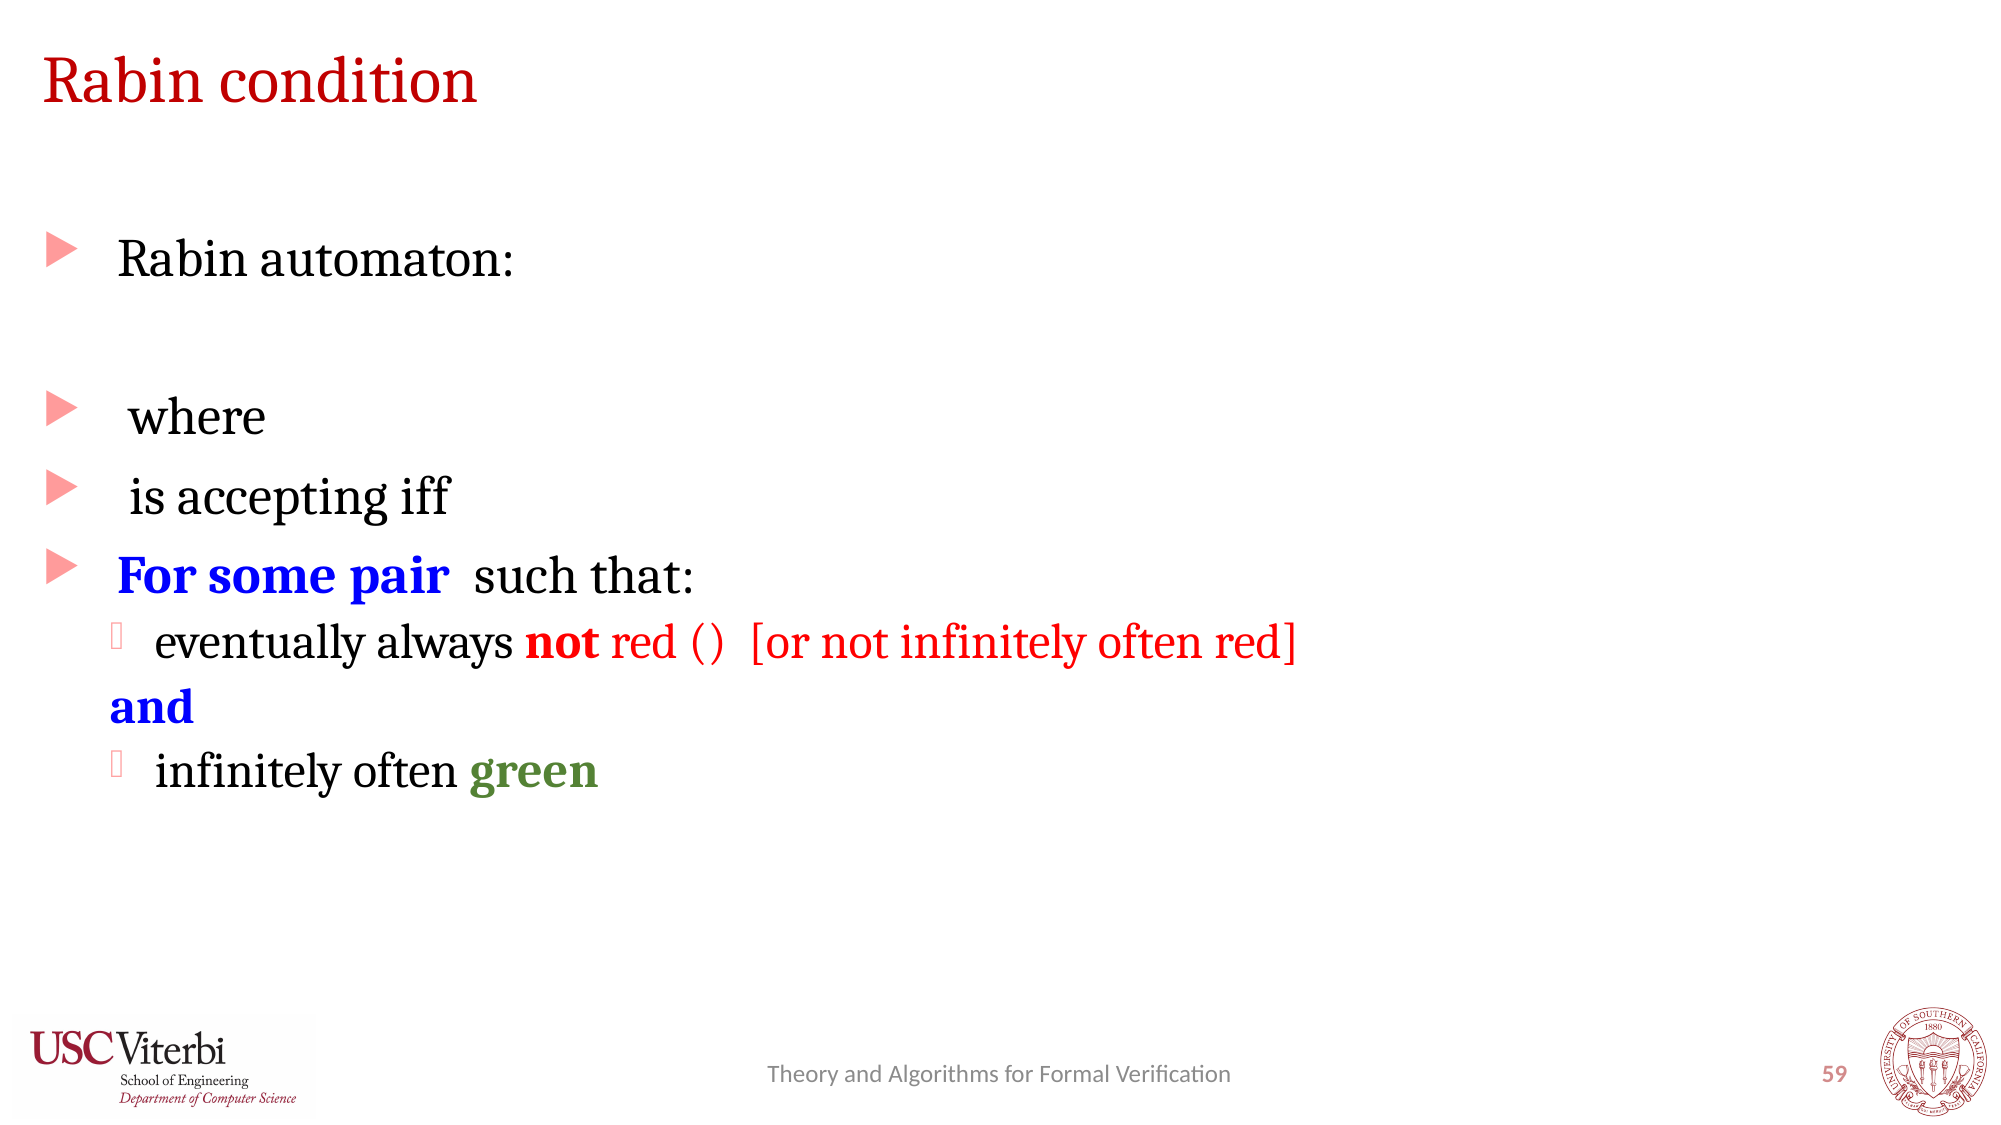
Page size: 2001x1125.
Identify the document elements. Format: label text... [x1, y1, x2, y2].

title Rabin condition [27, 12, 1947, 150]
picture [12, 1014, 316, 1119]
picture [1879, 1002, 1988, 1119]
footer Theory and Algorithms for Formal Verification [662, 1042, 1338, 1103]
slide_number 59 [1684, 1042, 1863, 1103]
